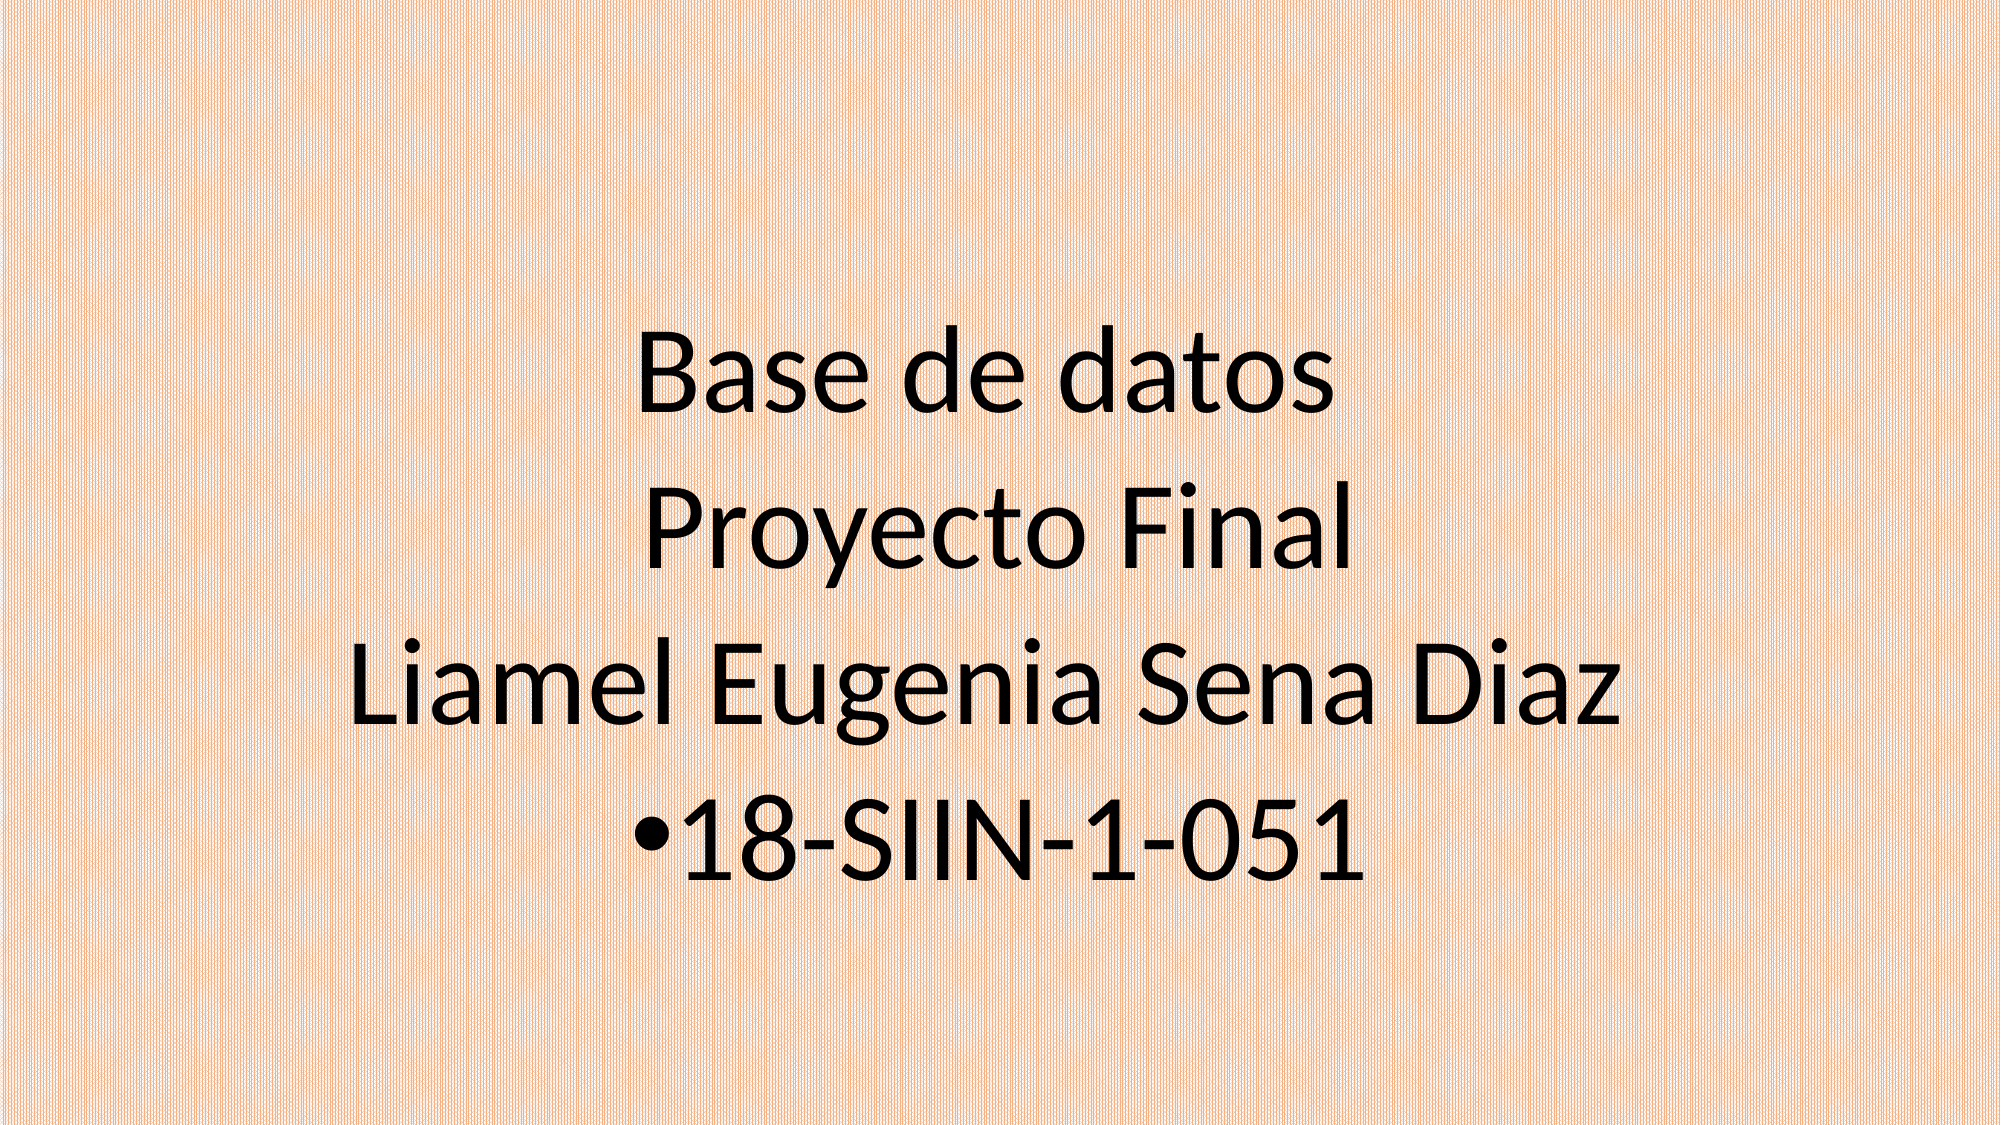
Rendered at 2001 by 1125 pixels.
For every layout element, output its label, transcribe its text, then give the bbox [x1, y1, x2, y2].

list Base de datos Proyecto Final Liamel Eugenia Sena Diaz 18-SIIN-1-051 [137, 122, 1863, 1014]
